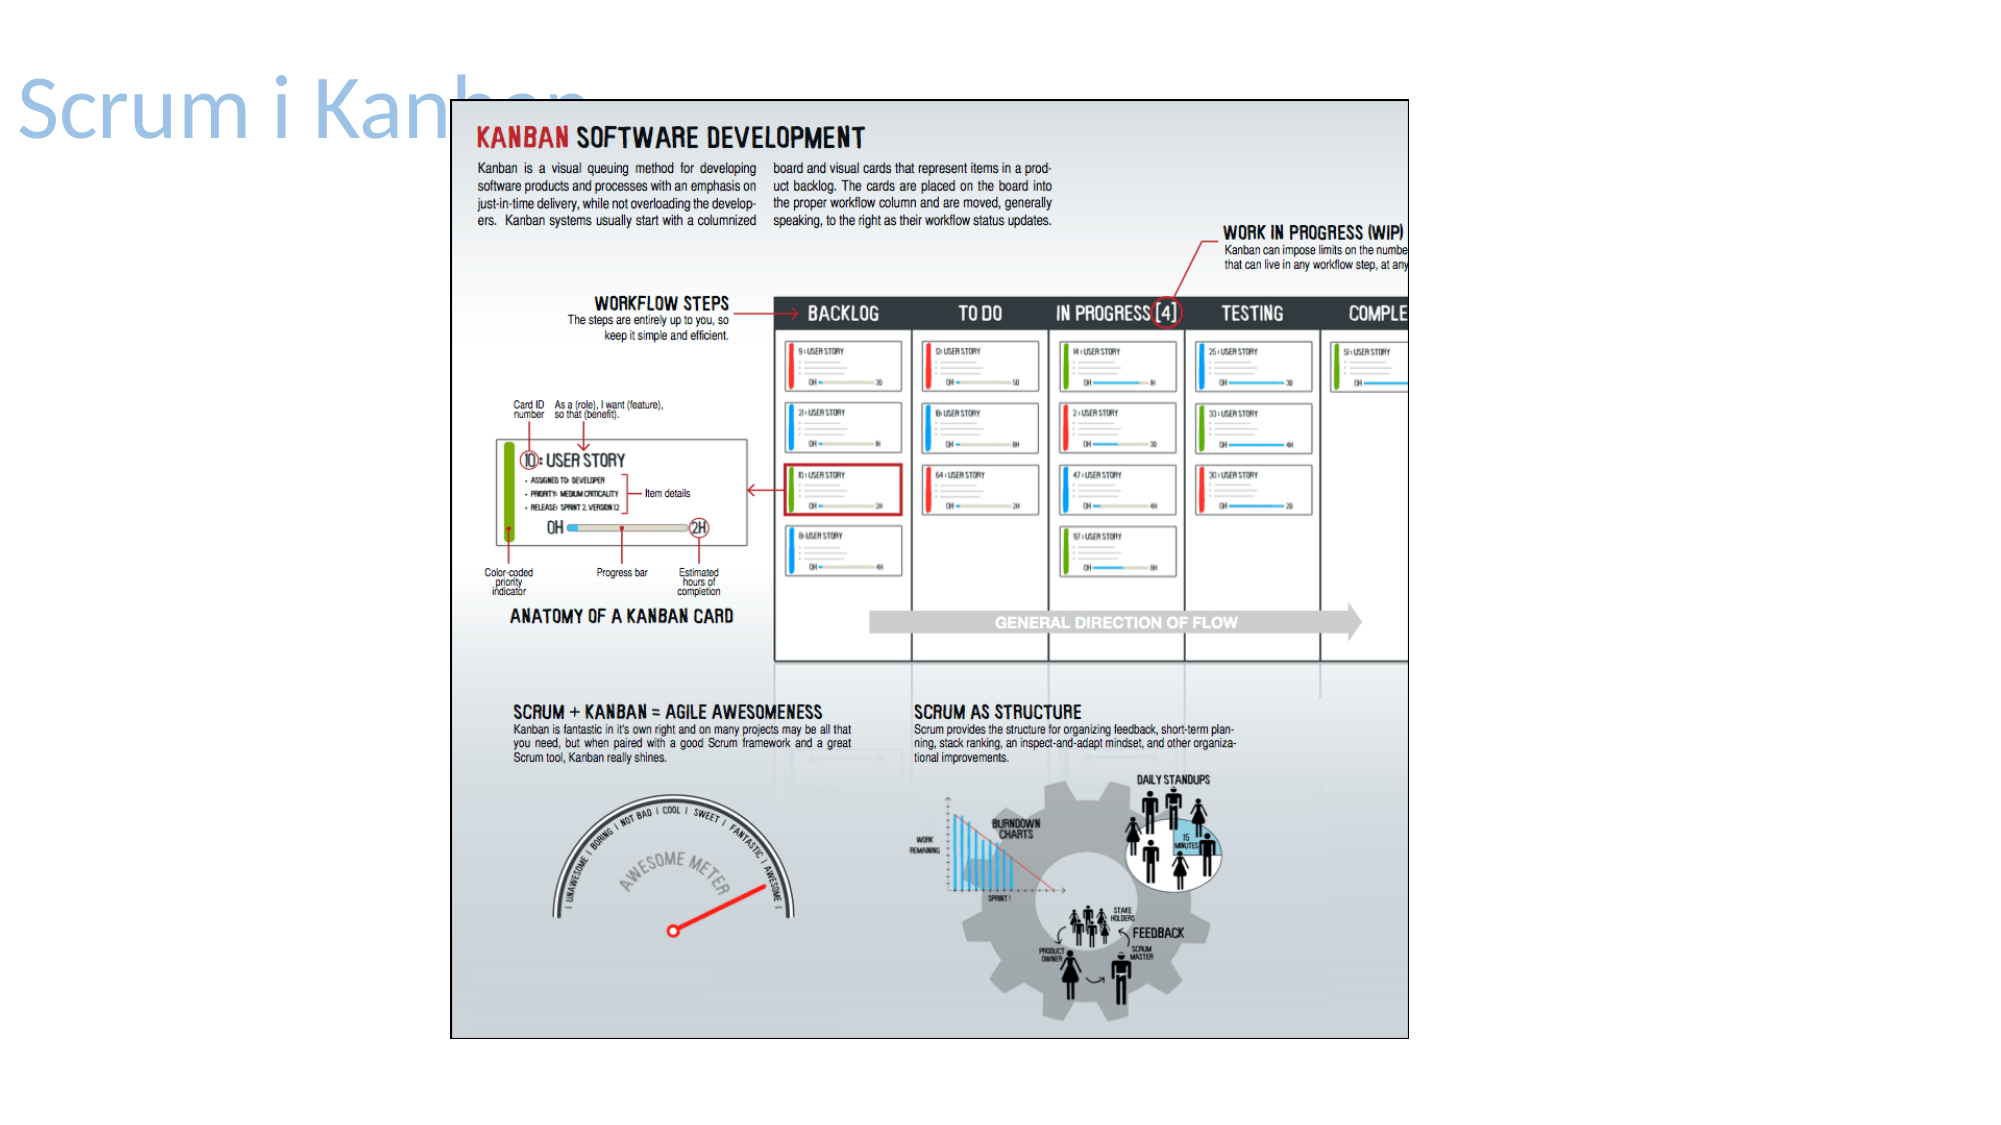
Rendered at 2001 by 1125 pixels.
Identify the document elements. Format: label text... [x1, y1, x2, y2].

picture [450, 99, 1409, 1039]
title Scrum і Kanban [2, 0, 1728, 218]
